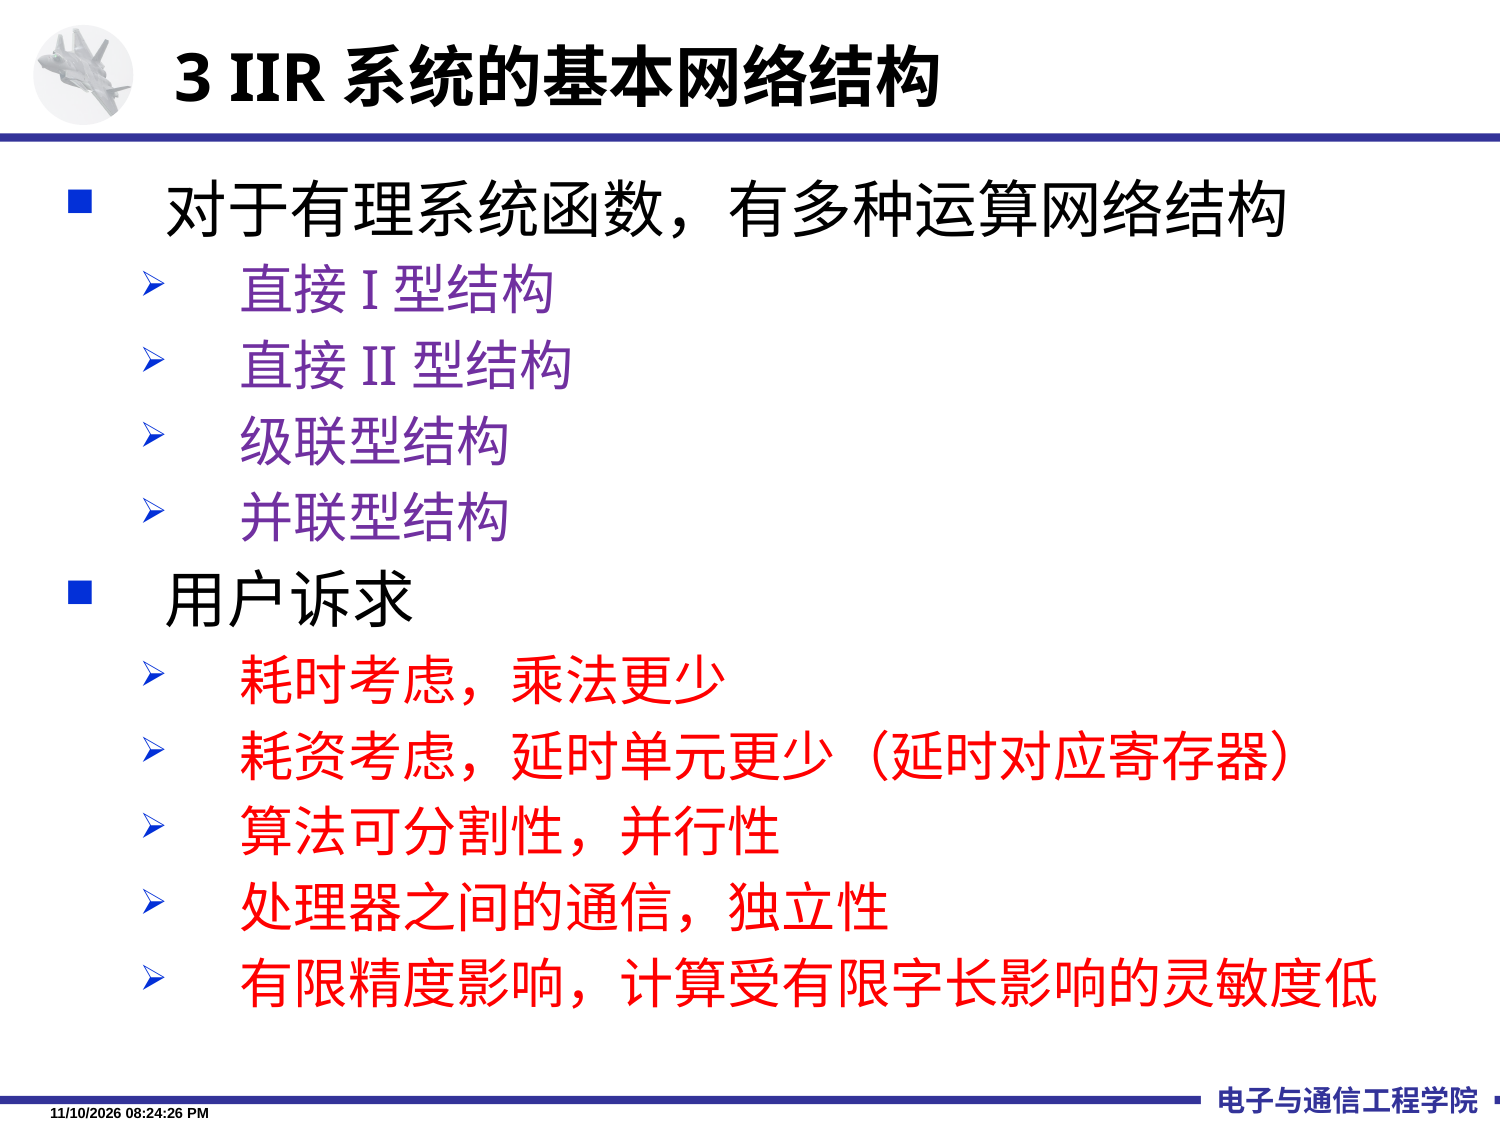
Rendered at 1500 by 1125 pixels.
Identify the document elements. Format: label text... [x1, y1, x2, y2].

text_box 3 IIR系统的基本网络结构 [159, 24, 1500, 125]
text_box 对于有理系统函数，有多种运算网络结构 直接I型结构 直接II型结构 级联型结构 并联型结构 用户诉求 耗时考虑，乘法更少 耗资考虑，延时单元更少（延时对应寄存器） 算法可分割性，并行性 处理器之间的通信，独立性 有限精度影响，计算受有限字长影响的灵敏度低 [49, 162, 1463, 1075]
text_box 基本构成单元 [33, 24, 134, 125]
